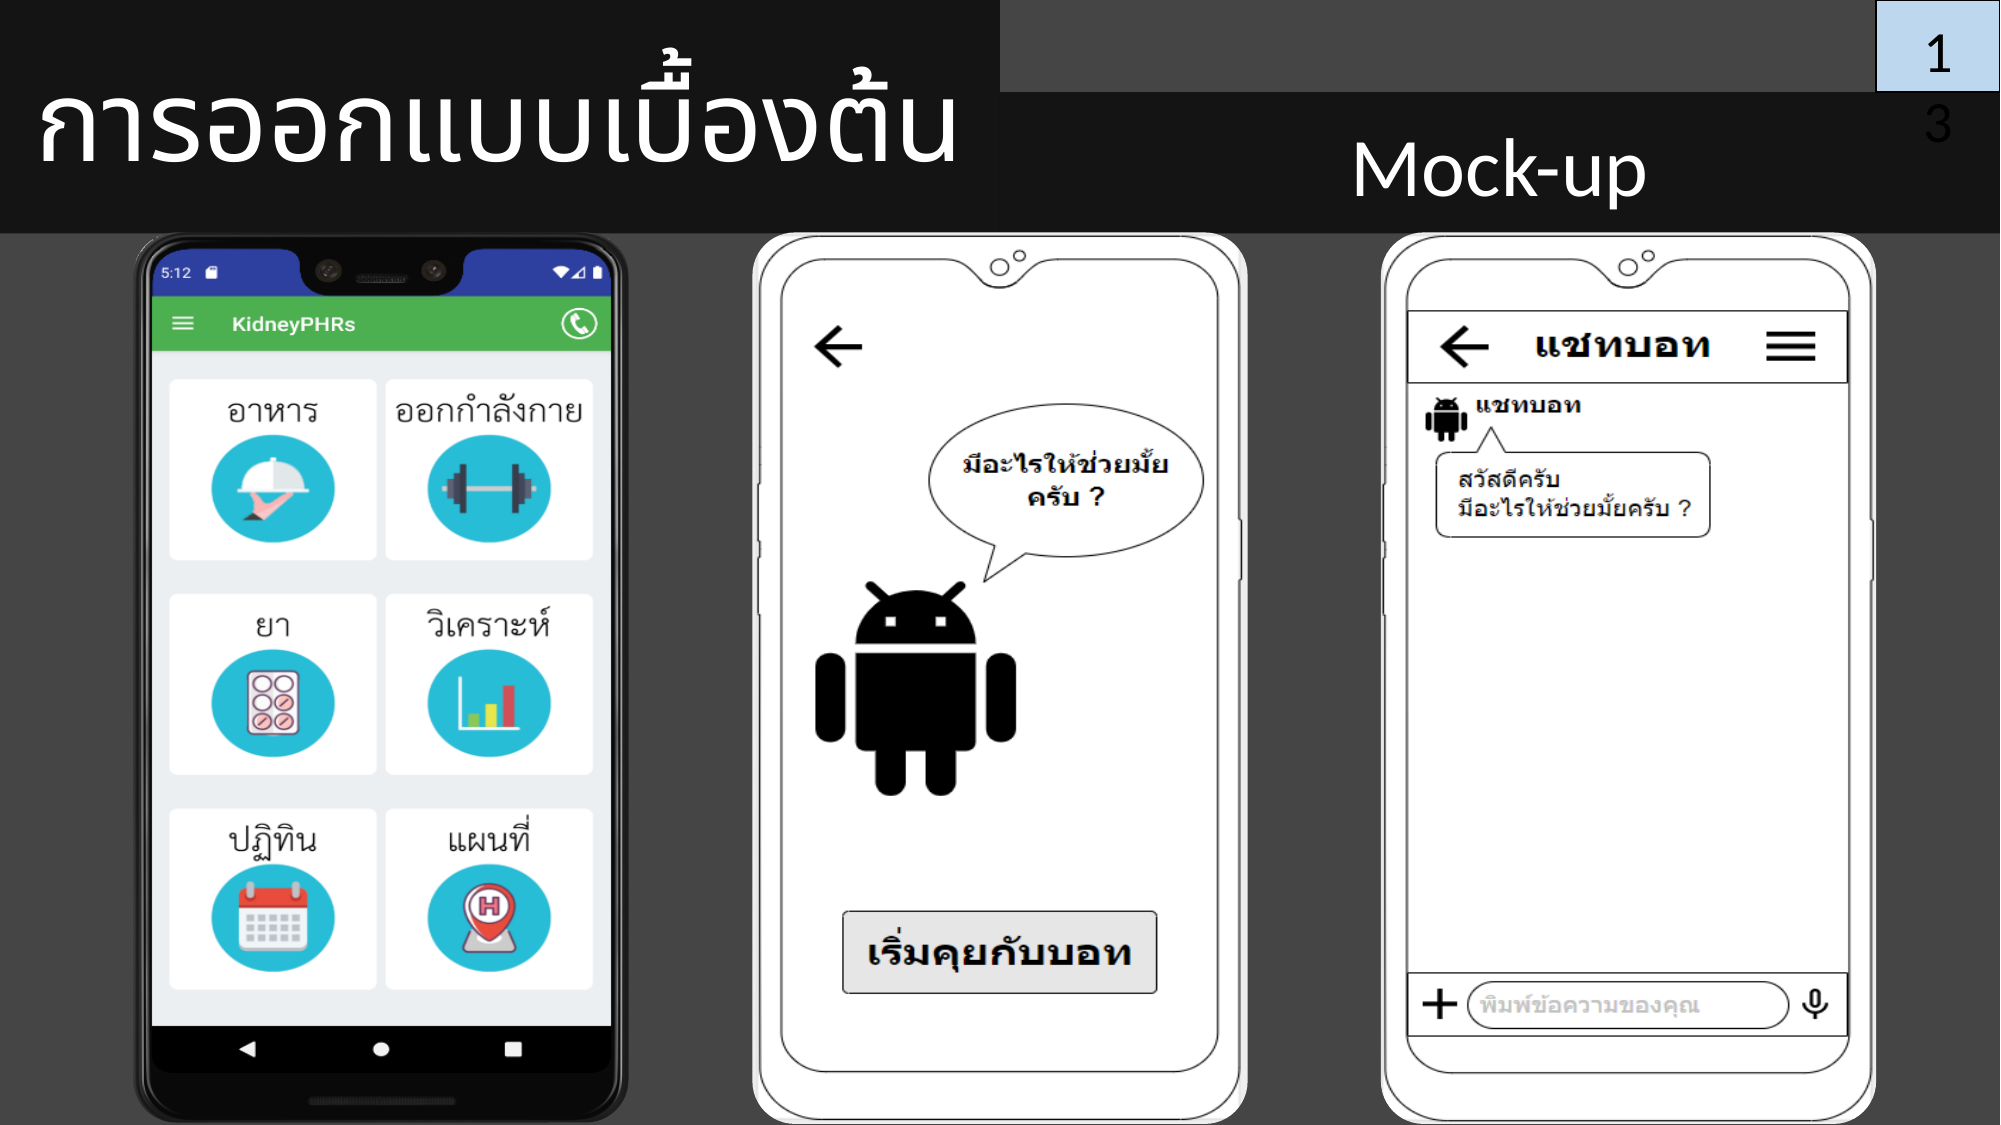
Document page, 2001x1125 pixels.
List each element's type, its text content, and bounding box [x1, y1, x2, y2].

text_box การออกแบบเบื้องต้น [0, 0, 1001, 234]
picture [752, 232, 1248, 1124]
text_box 13 [1897, 6, 1980, 91]
text_box [1875, 0, 2000, 91]
picture [1380, 232, 1877, 1124]
text_box Mock-up [1001, 91, 2000, 234]
picture [133, 232, 629, 1123]
